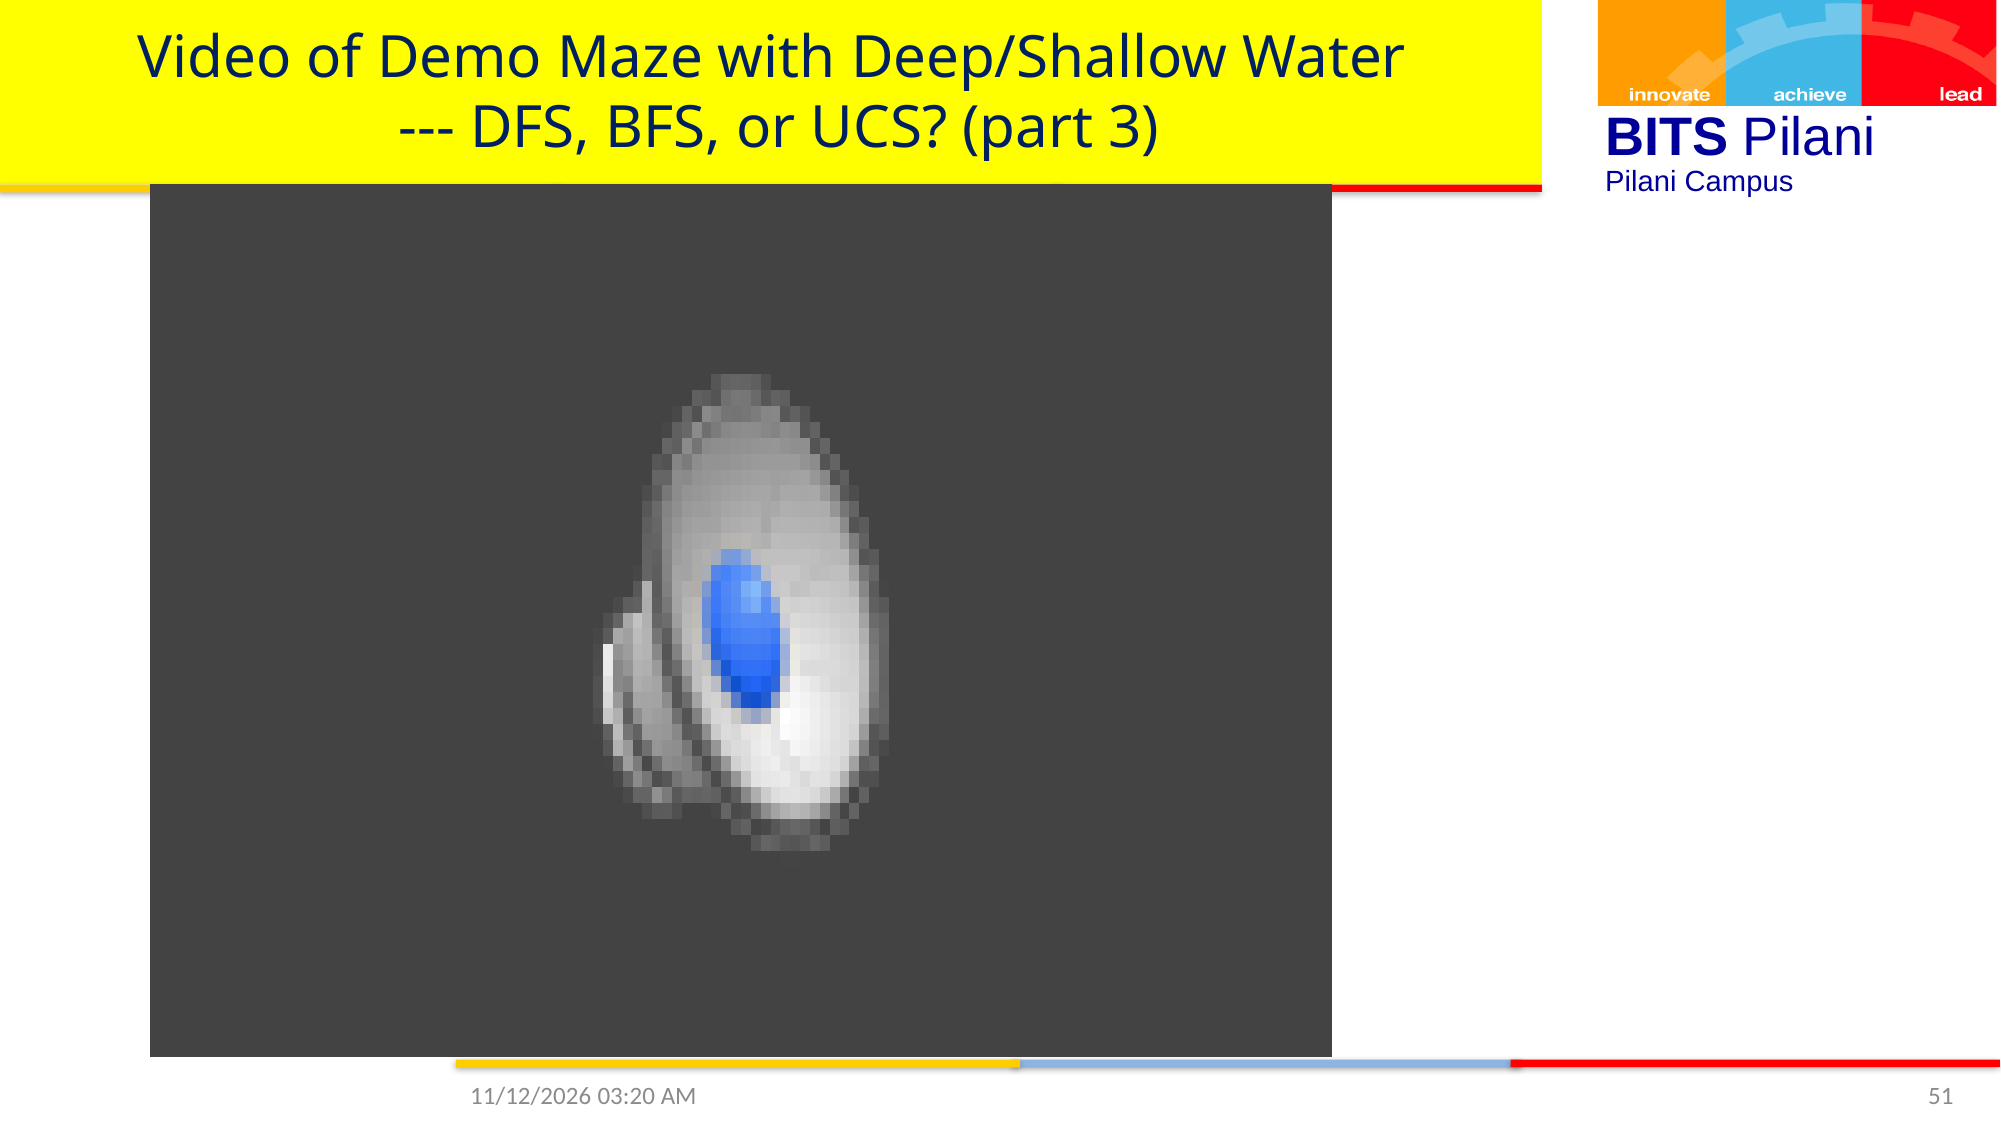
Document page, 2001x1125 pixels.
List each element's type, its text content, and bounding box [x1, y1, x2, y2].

slide_number 51 [1749, 1065, 1969, 1125]
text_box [149, 183, 1334, 1059]
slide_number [455, 1068, 922, 1125]
title Video of Demo Maze with Deep/Shallow Water --- DFS, BFS, or UCS? (part 3) [0, 0, 1544, 184]
picture [1597, 0, 1997, 106]
